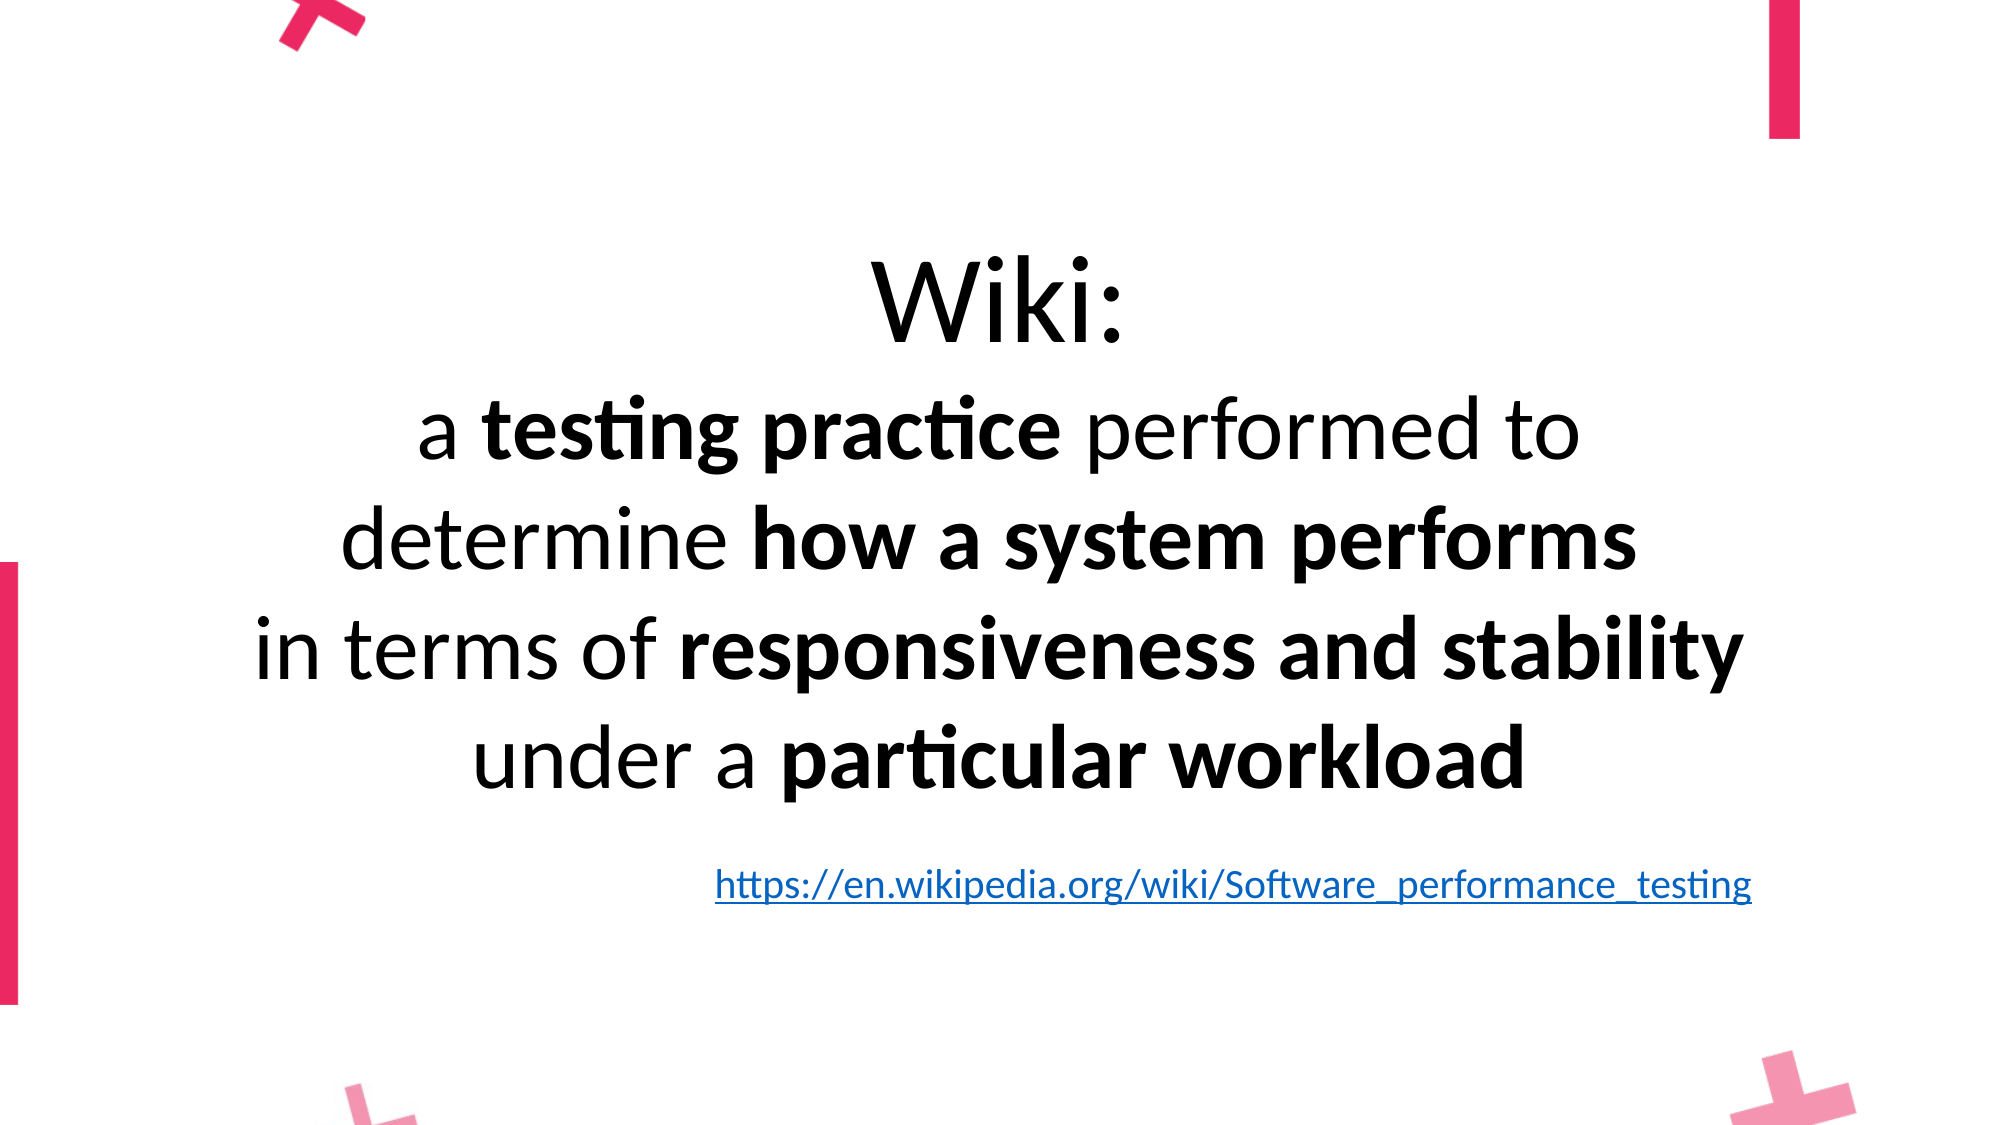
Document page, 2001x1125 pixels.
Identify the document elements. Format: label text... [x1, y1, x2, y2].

picture [1768, 0, 1800, 139]
picture [263, 0, 366, 52]
picture [1728, 1050, 1857, 1125]
picture [314, 1083, 420, 1125]
text_box Wiki: a testing practice performed to determine how a system performs in terms of responsiveness and stability under a particular workload https://en.wikipedia.org/wiki/Software_performance_testing [232, 166, 1767, 959]
picture [0, 562, 19, 1005]
